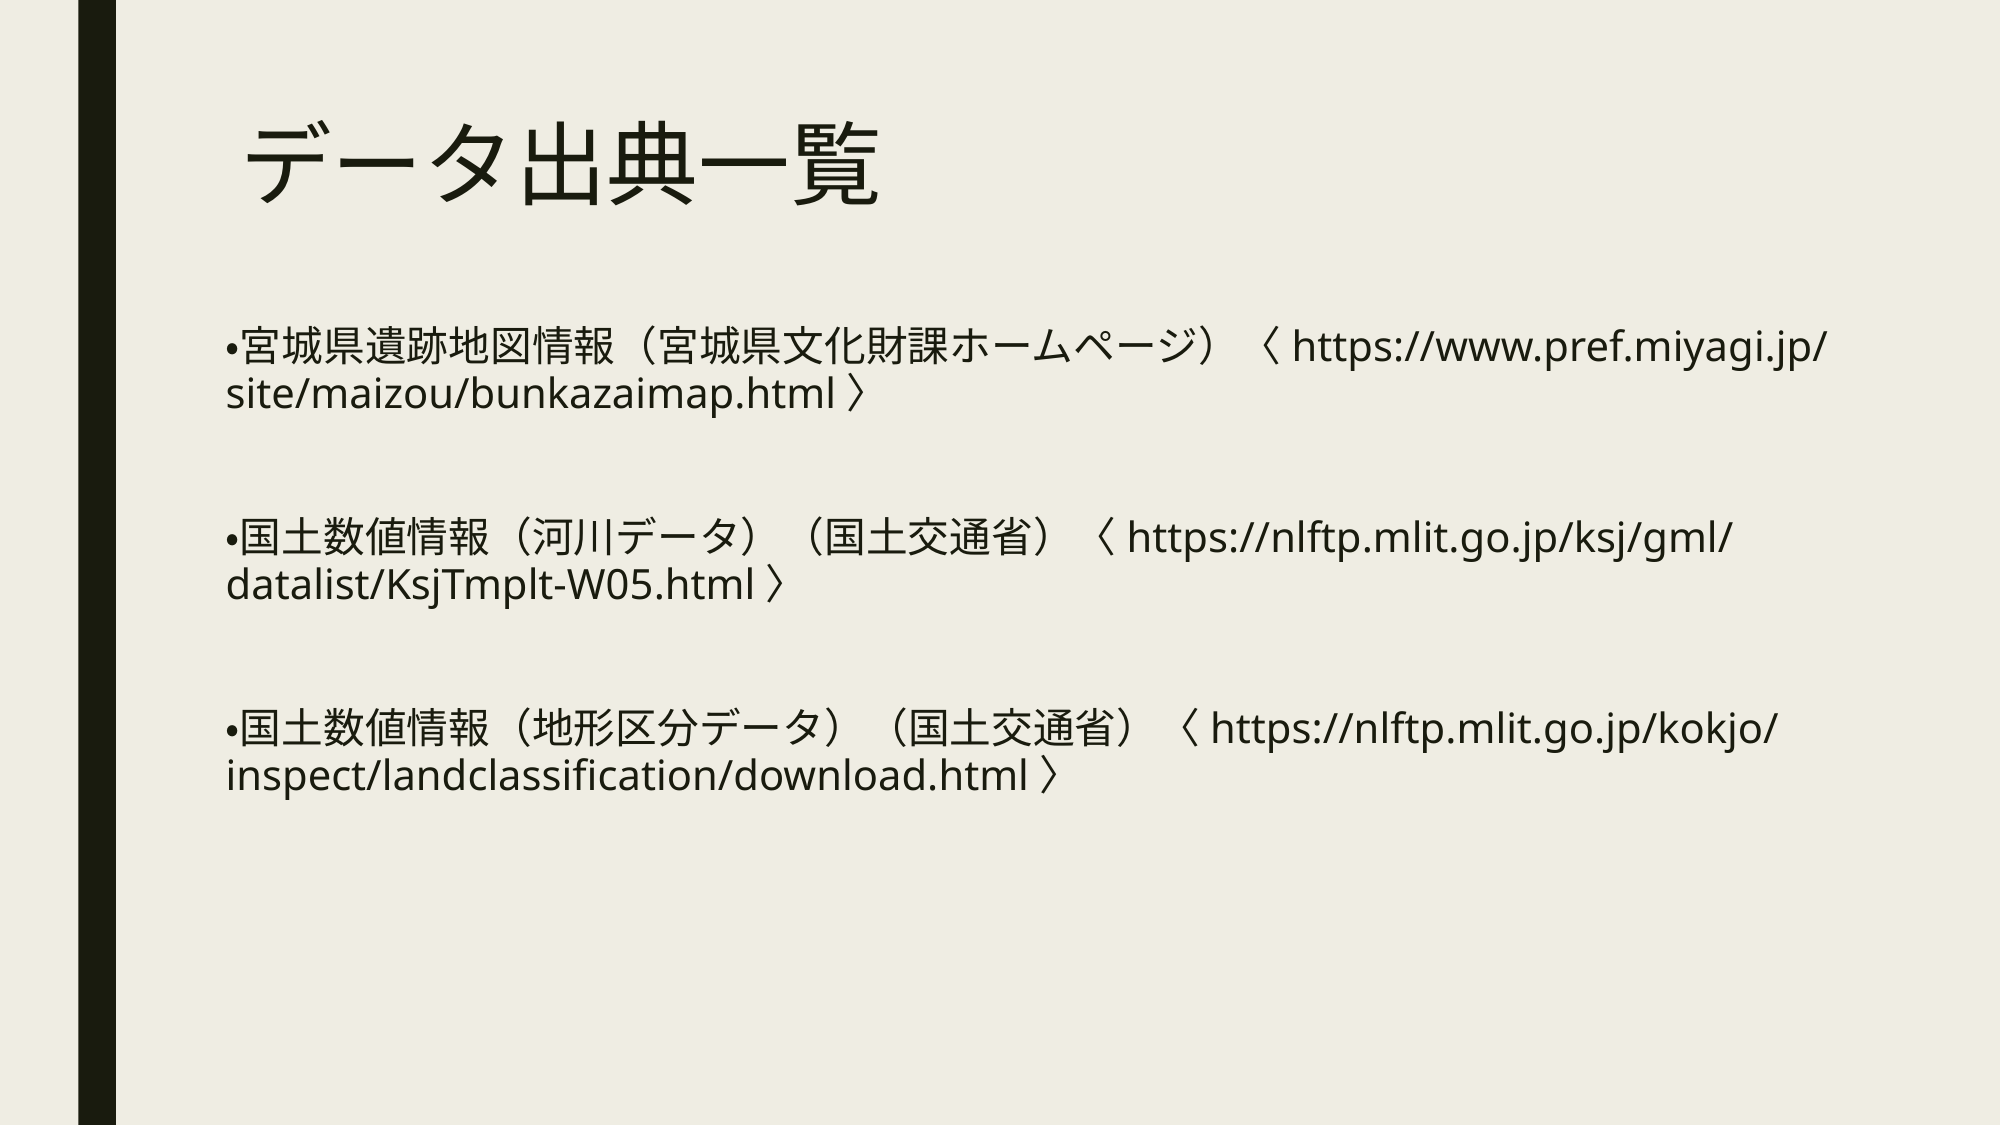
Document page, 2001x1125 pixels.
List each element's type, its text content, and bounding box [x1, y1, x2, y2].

title データ出典一覧 [225, 112, 1800, 266]
list ・宮城県遺跡地図情報（宮城県文化財課ホームページ）〈https://www.pref.miyagi.jp/site/maizou/bunkazaimap.html〉 ・国土数値情報（河川データ）（国土交通省）〈https://nlftp.mlit.go.jp/ksj/gml/datalist/KsjTmplt-W05.html〉 ・国土数値情報（地形区分データ）（国土交通省）〈https://nlftp.mlit.go.jp/kokjo/inspect/landclassification/download.html〉 [210, 316, 1904, 905]
